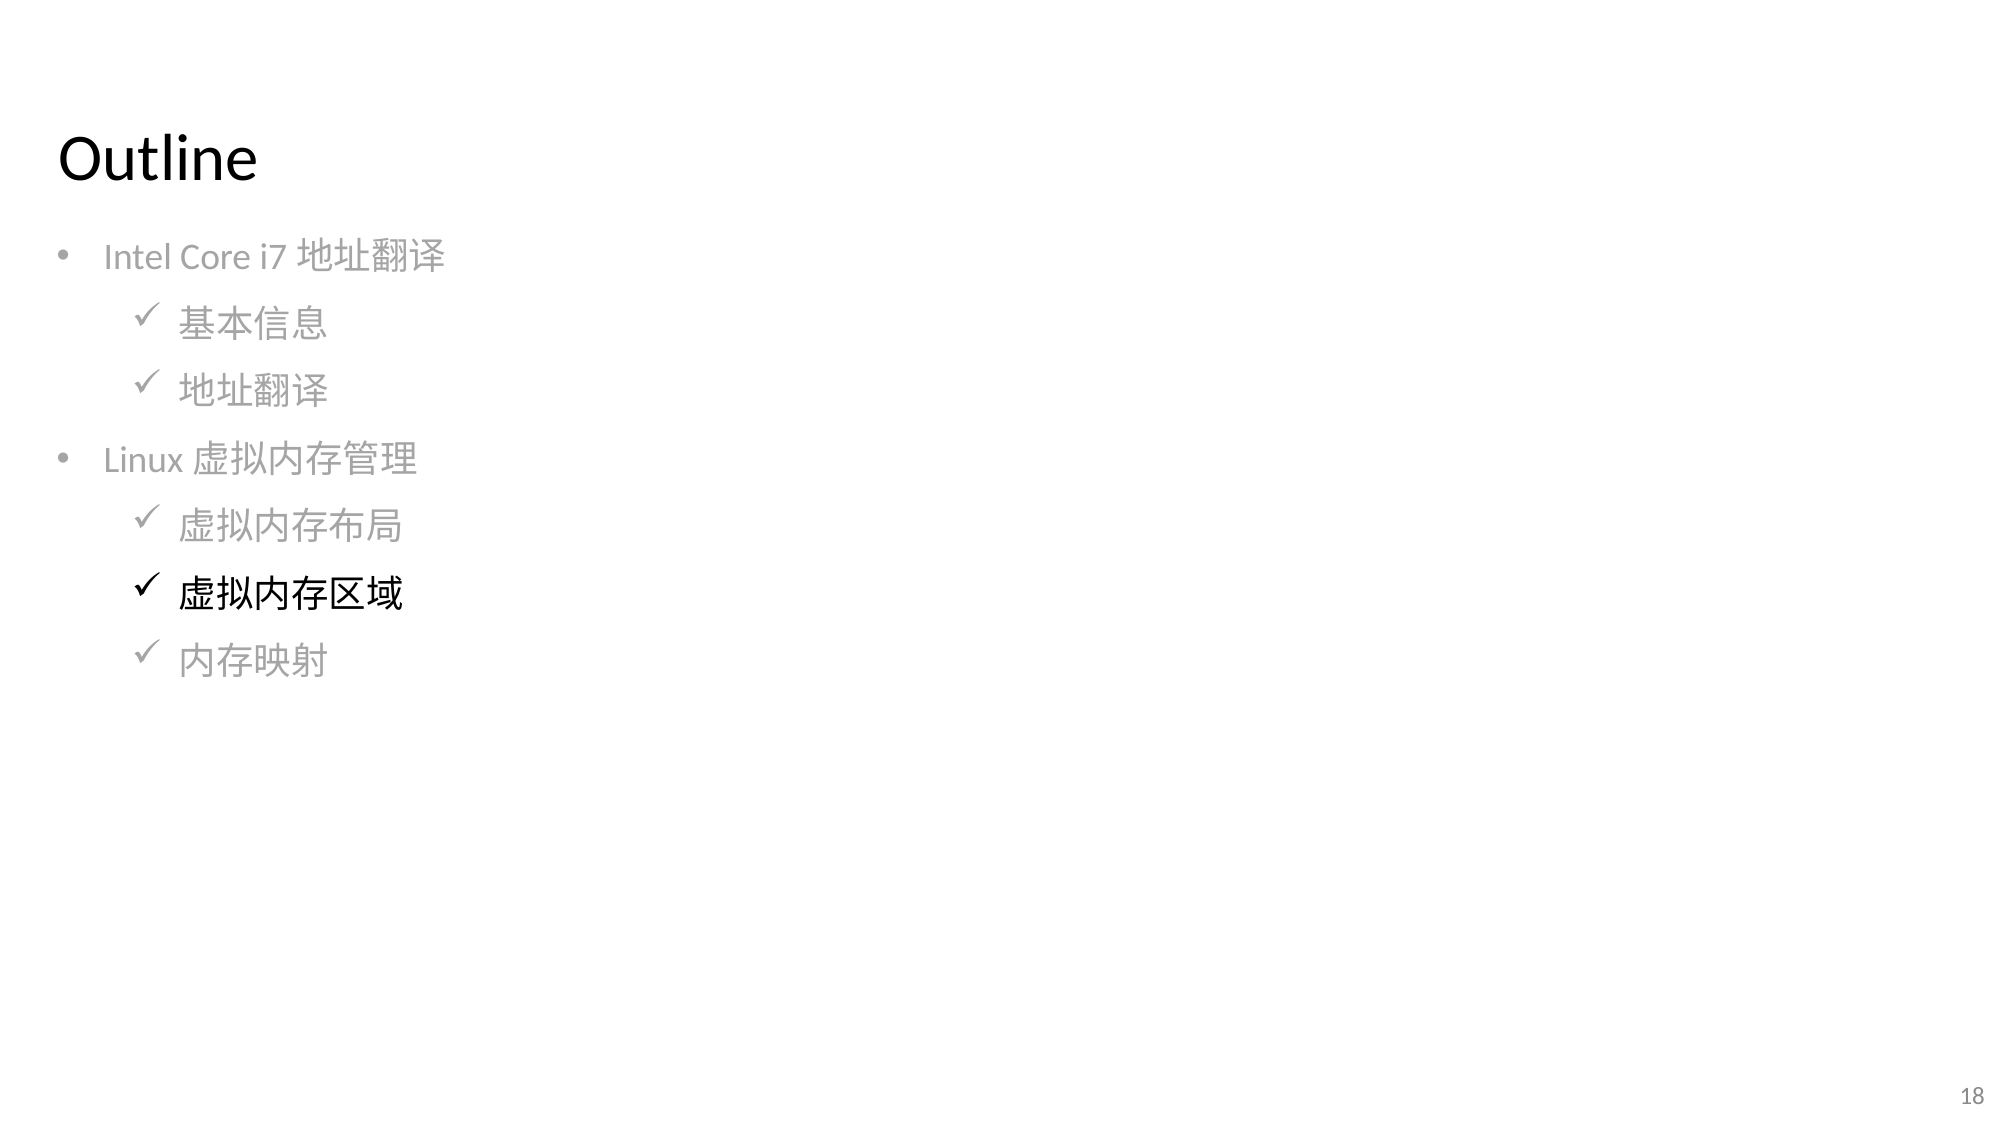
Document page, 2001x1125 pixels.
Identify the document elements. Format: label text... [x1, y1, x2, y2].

text_box Intel Core i7地址翻译 基本信息 地址翻译 Linux虚拟内存管理 虚拟内存布局 虚拟内存区域 内存映射 [41, 202, 462, 690]
text_box Outline [44, 106, 788, 201]
slide_number 18 [1550, 1065, 2000, 1125]
